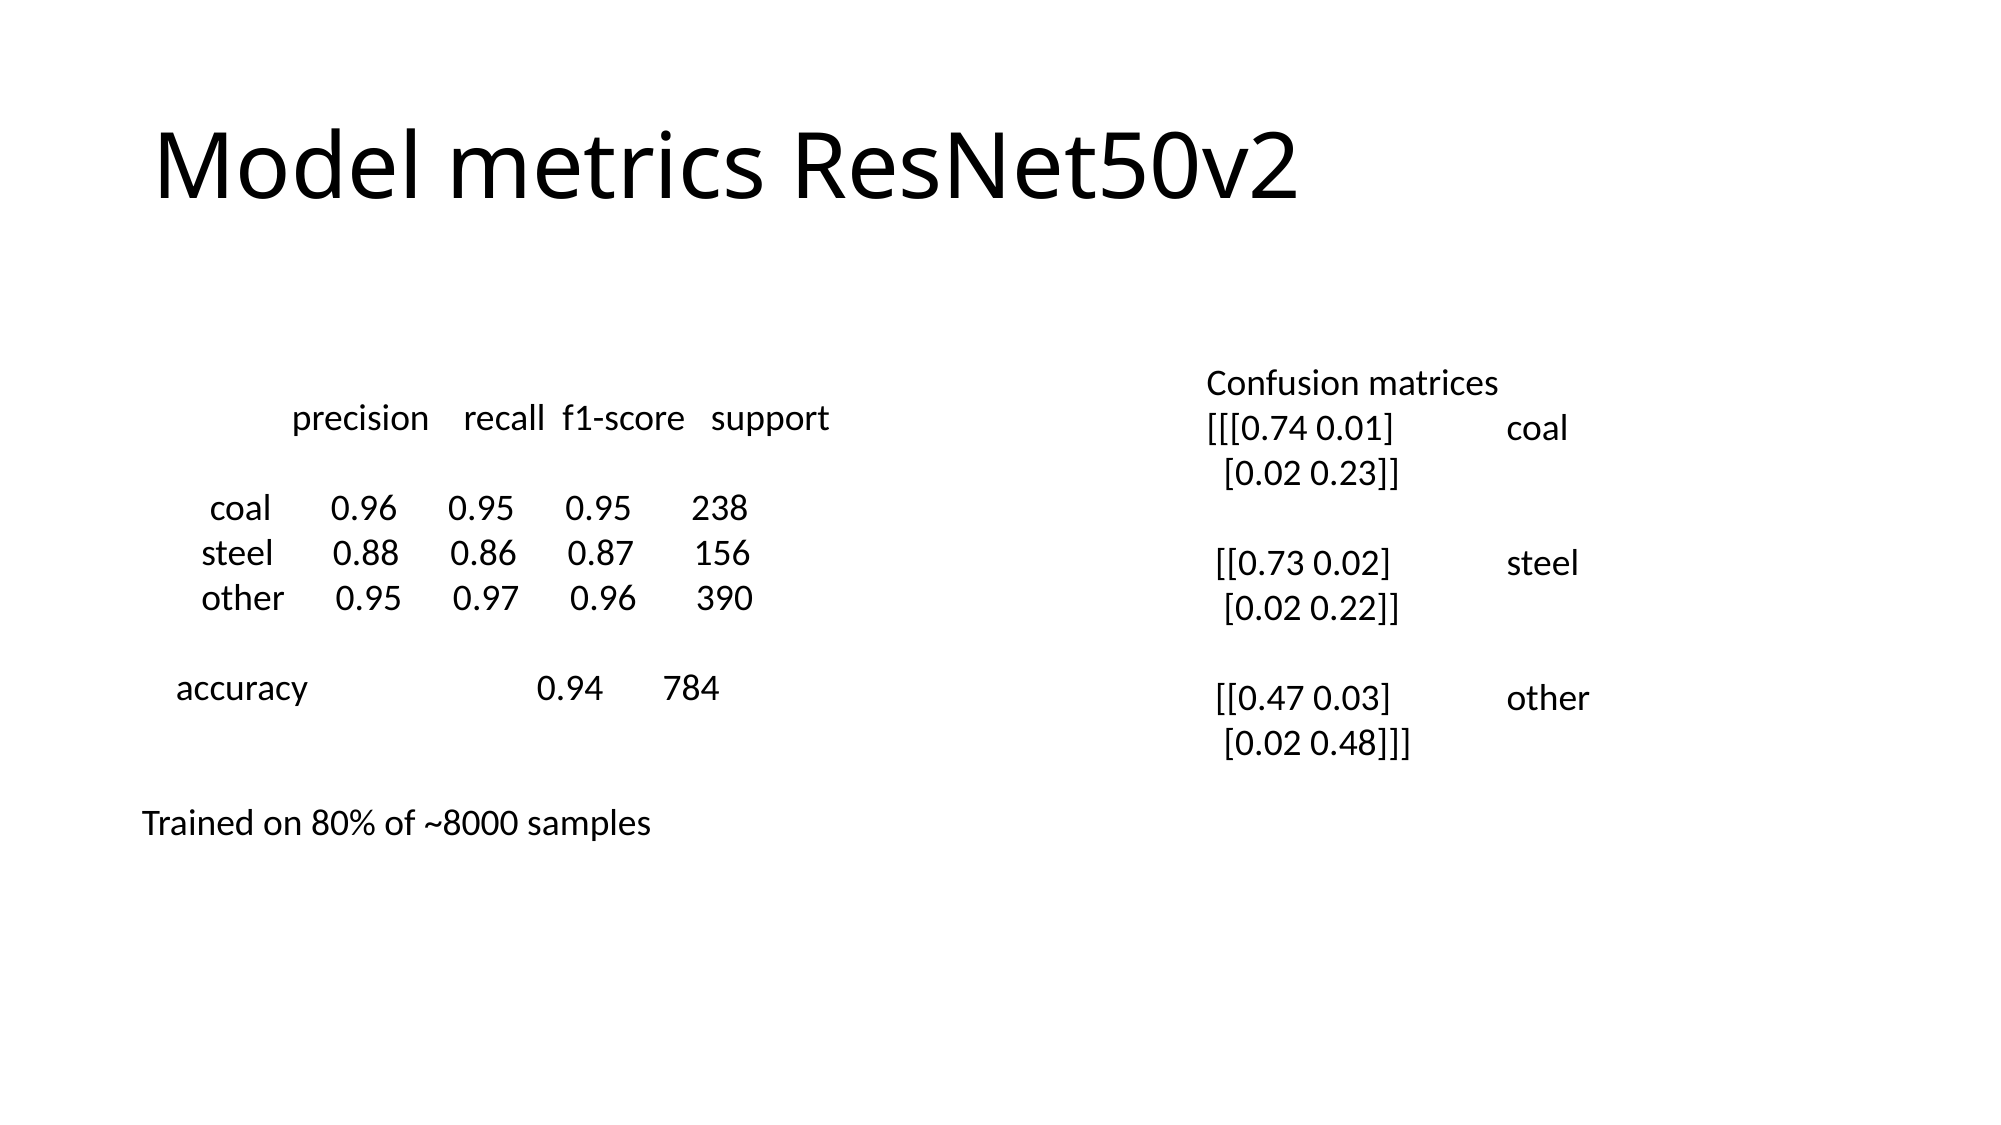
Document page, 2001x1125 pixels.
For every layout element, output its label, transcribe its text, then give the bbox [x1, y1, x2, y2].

text_box precision recall f1-score support coal 0.96 0.95 0.95 238 steel 0.88 0.86 0.87 156 other 0.95 0.97 0.96 390 accuracy 0.94 784 Trained on 80% of ~8000 samples [127, 340, 1127, 851]
text_box Confusion matrices [[[0.74 0.01] coal [0.02 0.23]] [[0.73 0.02] steel [0.02 0.22]] [[0.47 0.03] other [0.02 0.48]]] [1191, 350, 2000, 771]
title Model metrics ResNet50v2 [137, 59, 1863, 278]
